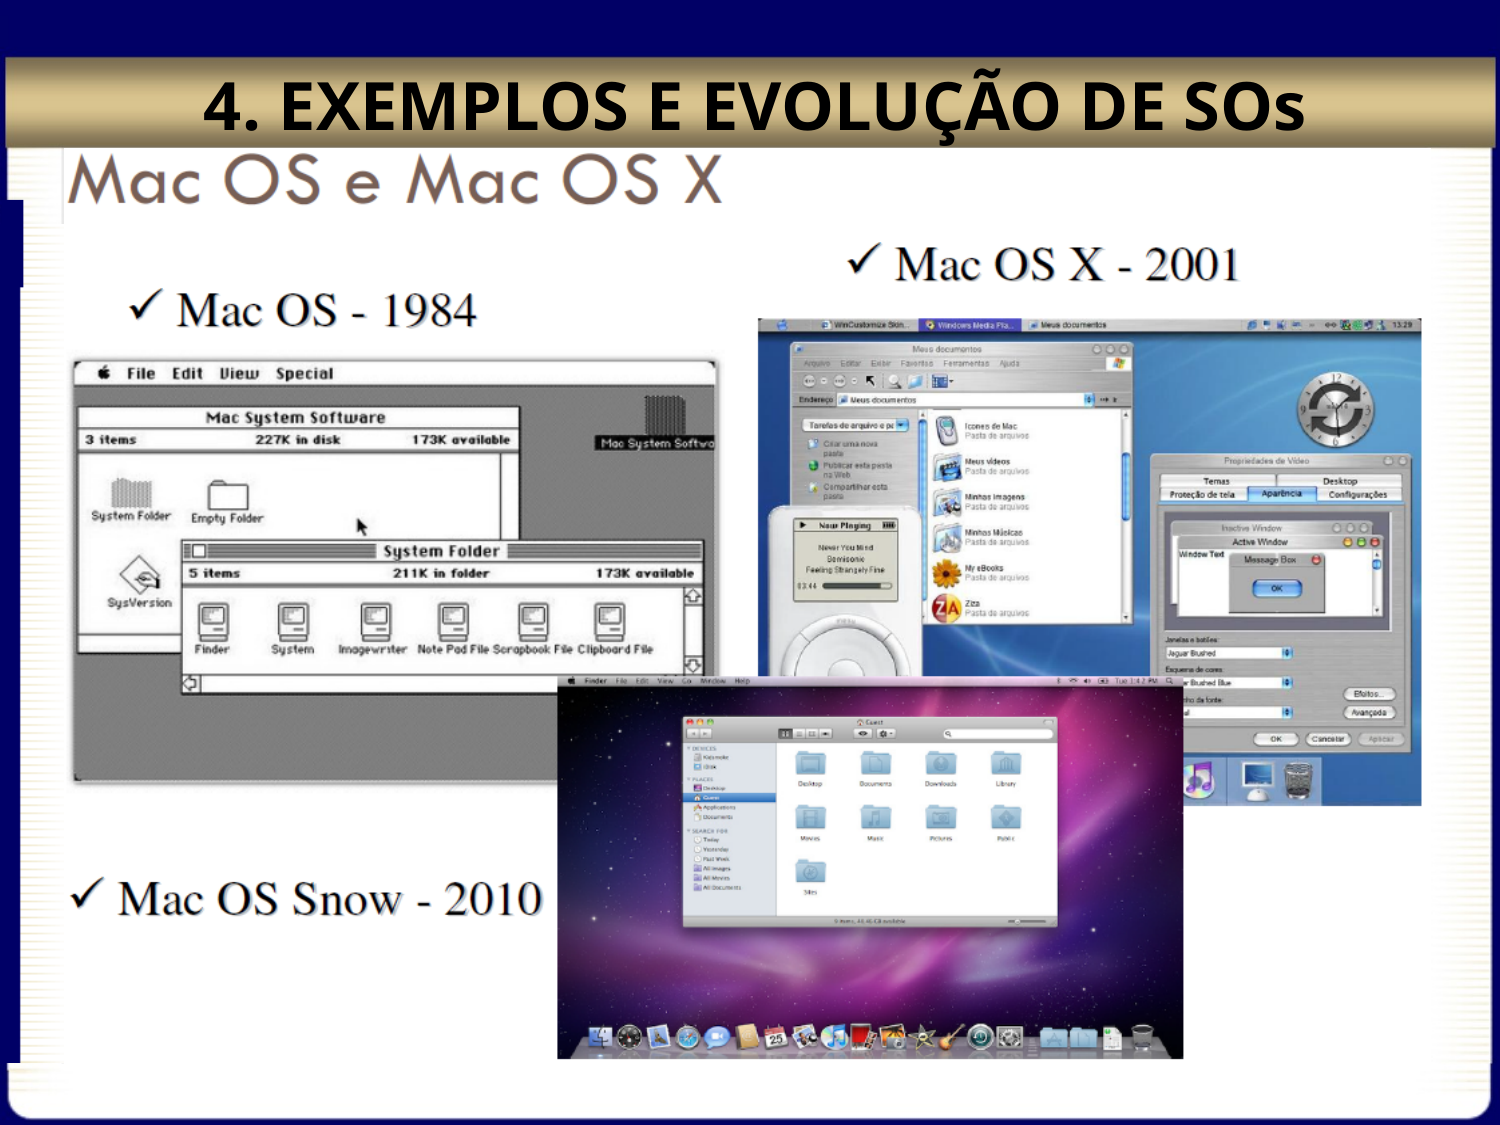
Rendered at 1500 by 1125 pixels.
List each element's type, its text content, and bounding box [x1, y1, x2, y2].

picture [0, 0, 1500, 1125]
title 4. EXEMPLOS E EVOLUÇÃO DE SOs [100, 66, 1412, 142]
